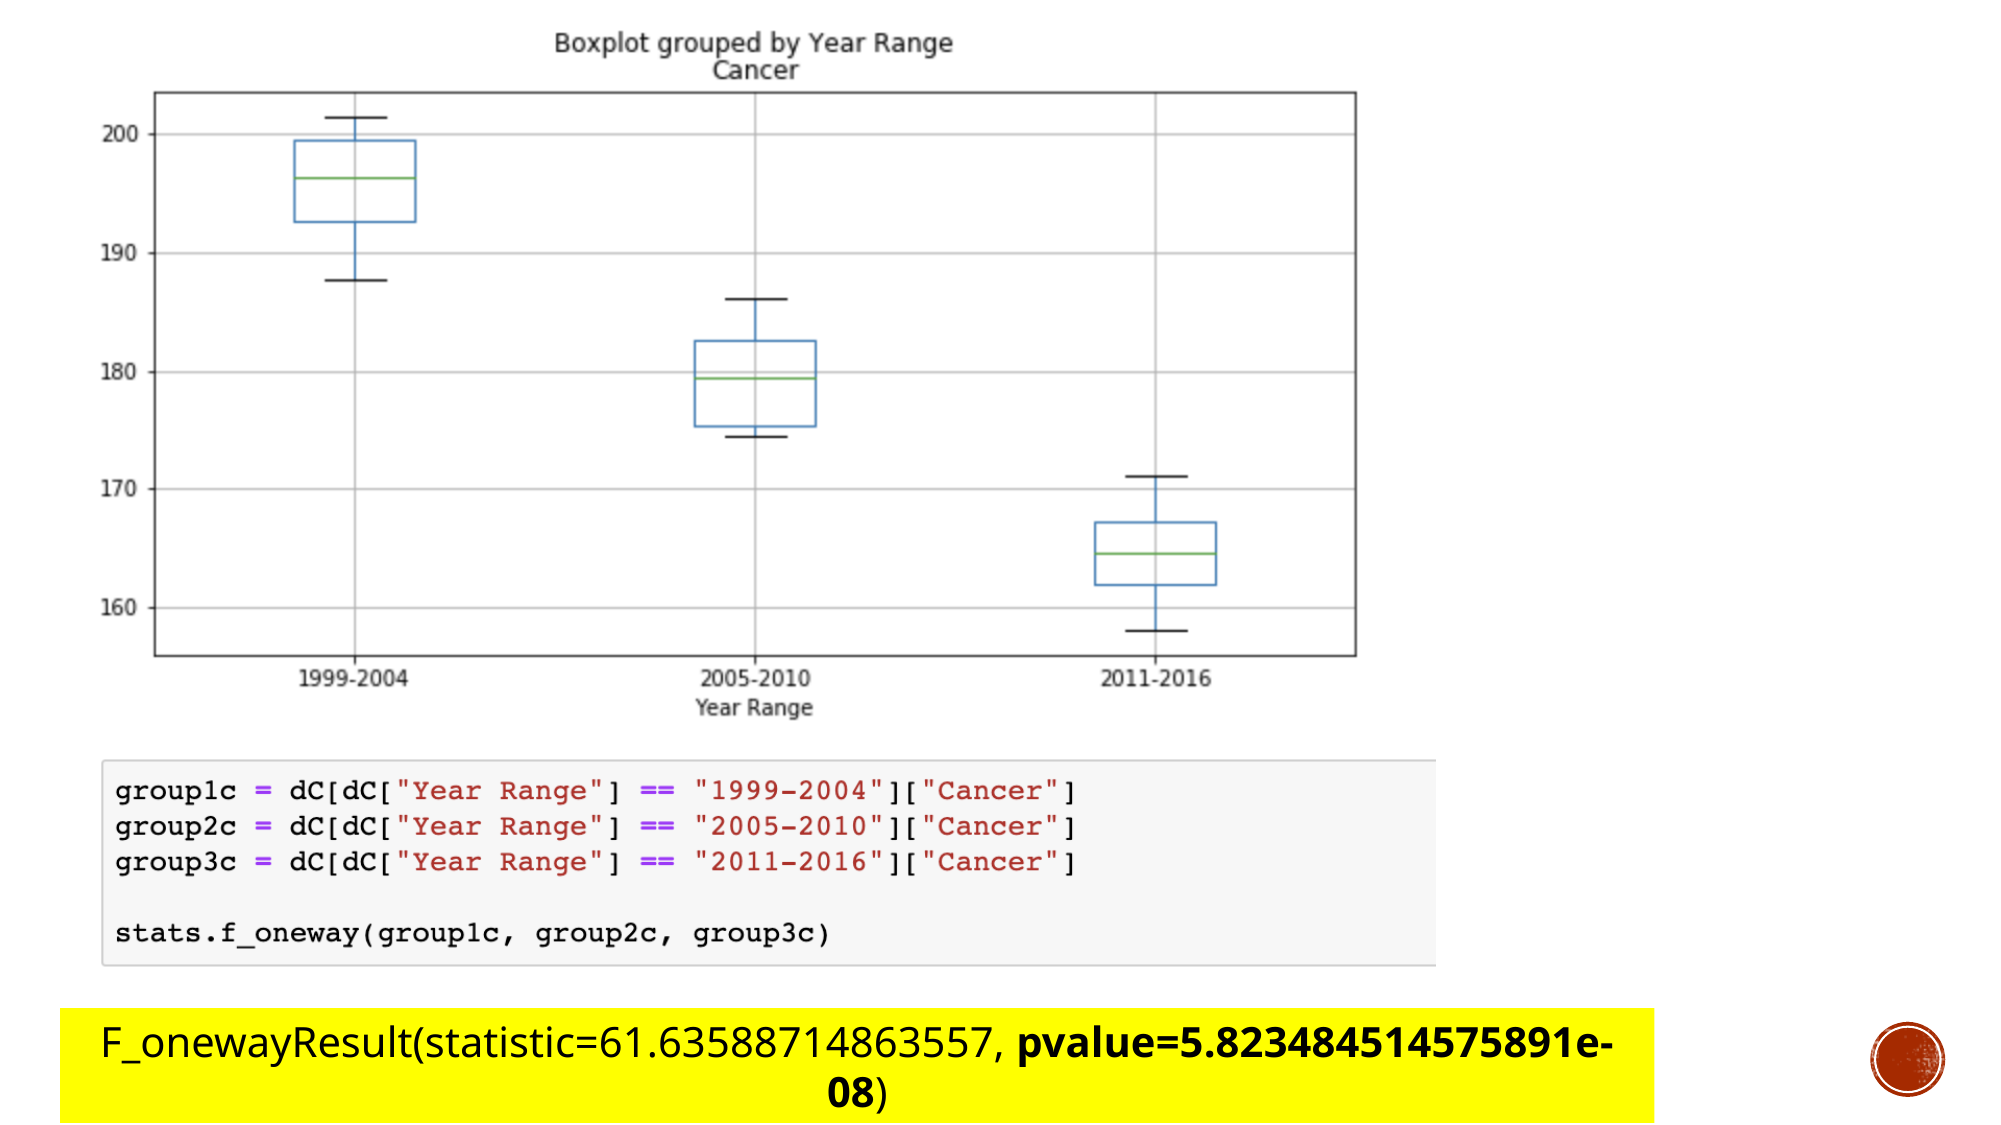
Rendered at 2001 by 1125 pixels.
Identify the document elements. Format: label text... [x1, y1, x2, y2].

picture [60, 4, 1436, 977]
text_box F_onewayResult(statistic=61.63588714863557, pvalue=5.823484514575891e-08) [60, 1008, 1655, 1123]
